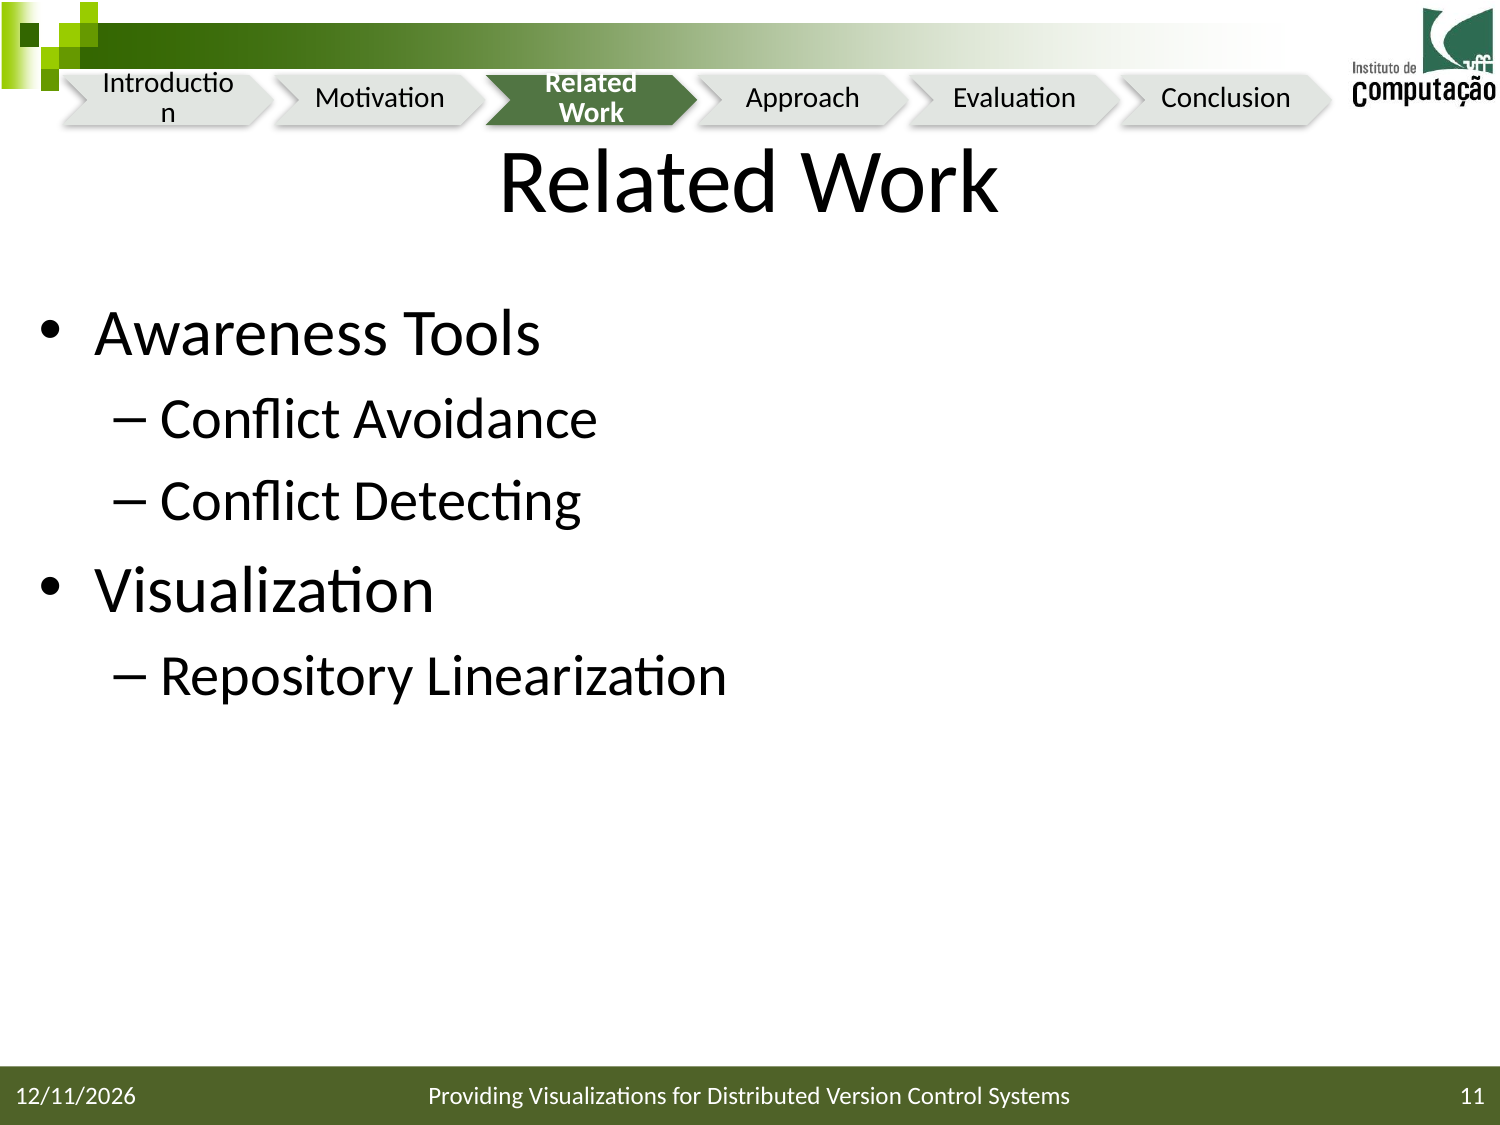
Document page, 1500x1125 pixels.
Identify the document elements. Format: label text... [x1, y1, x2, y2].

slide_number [0, 1065, 350, 1125]
footer Providing Visualizations for Distributed Version Control Systems [362, 1065, 1138, 1125]
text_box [62, 74, 1333, 126]
list Awareness Tools Conflict Avoidance Conflict Detecting Visualization Repository Linearization [23, 281, 1477, 829]
slide_number 11 [1149, 1065, 1500, 1125]
title Related Work [23, 82, 1477, 270]
